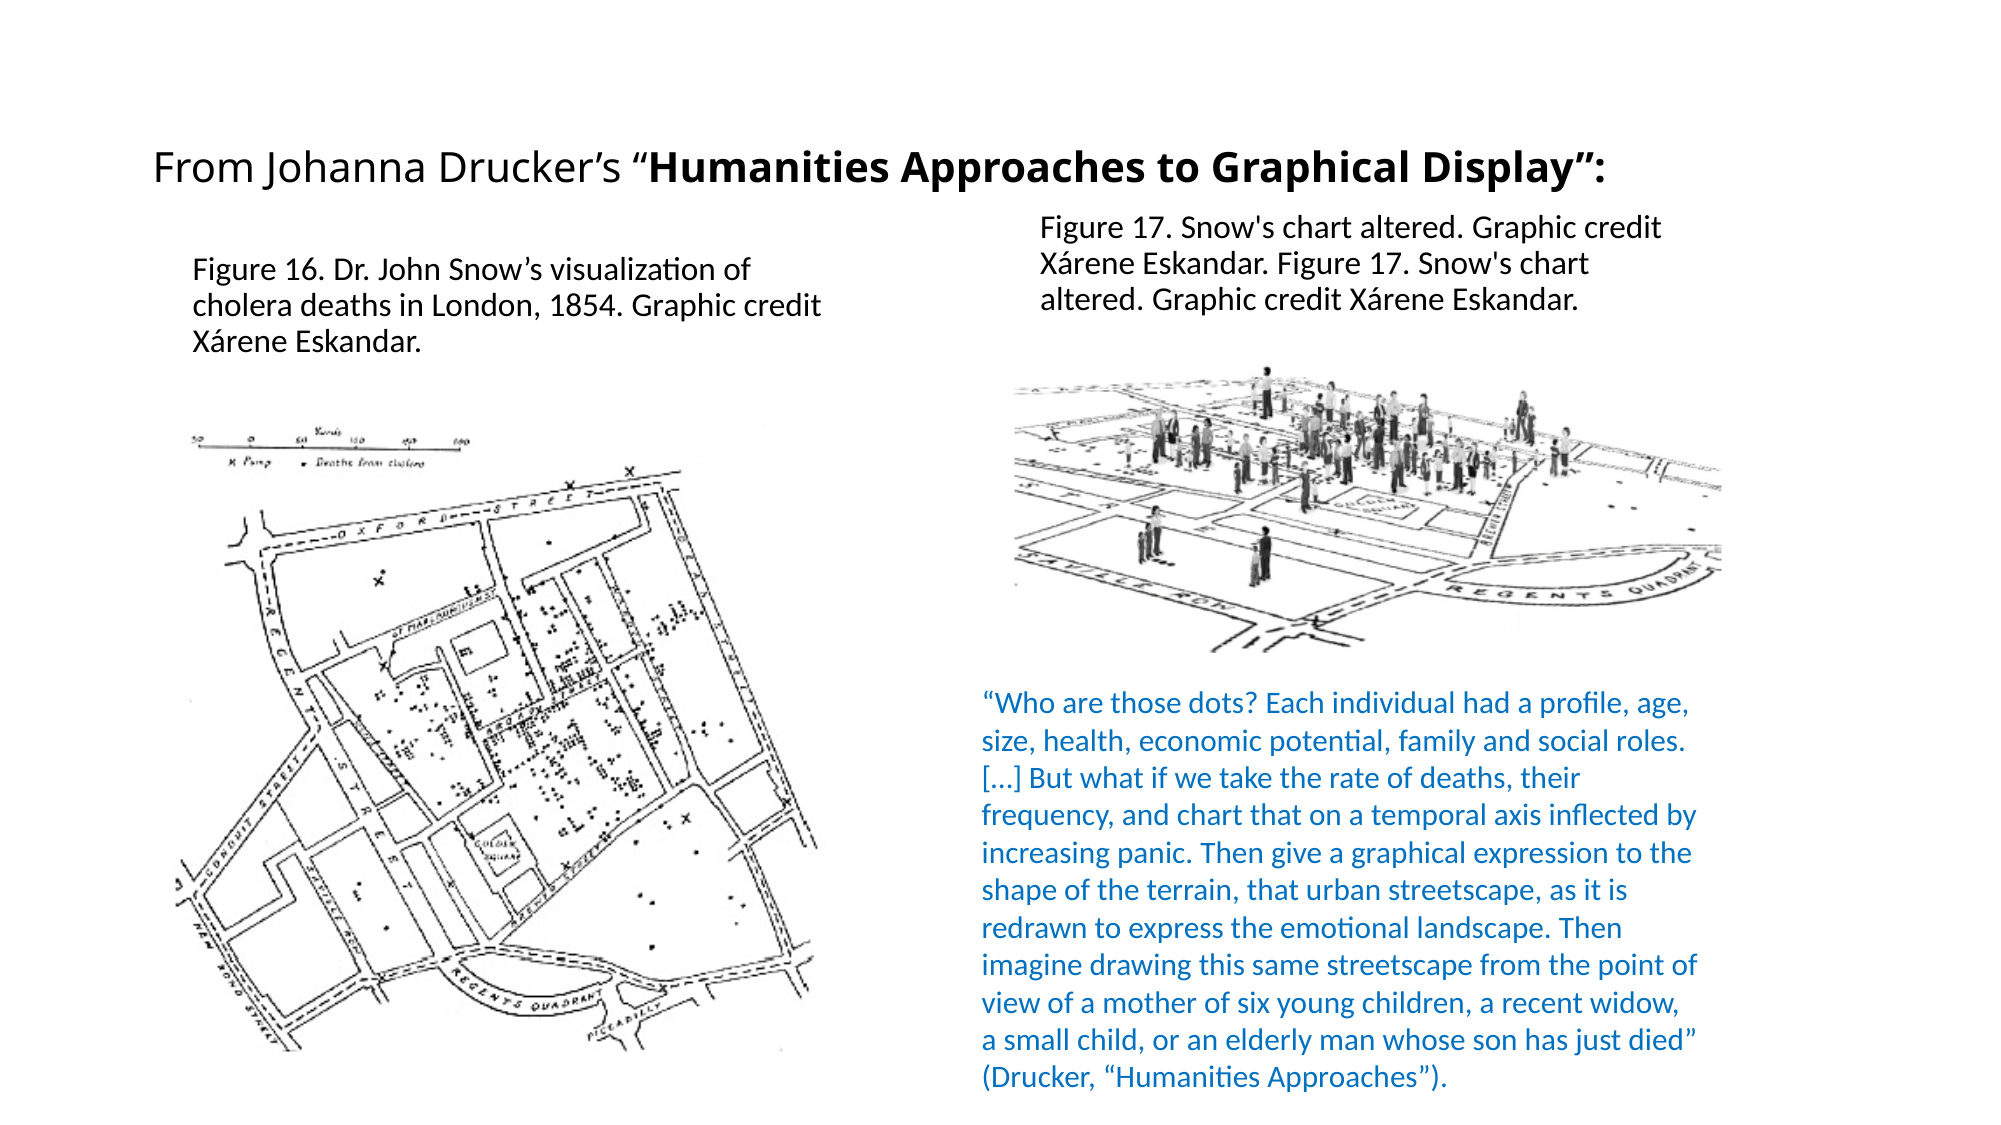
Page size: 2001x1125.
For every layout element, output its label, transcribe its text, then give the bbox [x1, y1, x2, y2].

title From Johanna Drucker’s “Humanities Approaches to Graphical Display”: [137, 59, 1863, 278]
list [996, 339, 1760, 677]
list Figure 16. Dr. John Snow’s visualization of cholera deaths in London, 1854. Graphic credit Xárene Eskandar. [177, 235, 841, 366]
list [137, 366, 853, 1100]
list Figure 17. Snow's chart altered. Graphic credit Xárene Eskandar. Figure 17. Snow's chart altered. Graphic credit Xárene Eskandar. [1025, 187, 1688, 325]
text_box “Who are those dots? Each individual had a profile, age, size, health, economic potential, family and social roles. […] But what if we take the rate of deaths, their frequency, and chart that on a temporal axis inflected by increasing panic. Then give a graphical expression to the shape of the terrain, that urban streetscape, as it is redrawn to express the emotional landscape. Then imagine drawing this same streetscape from the point of view of a mother of six young children, a recent widow, a small child, or an elderly man whose son has just died” (Drucker, “Humanities Approaches”). [966, 674, 1717, 1102]
